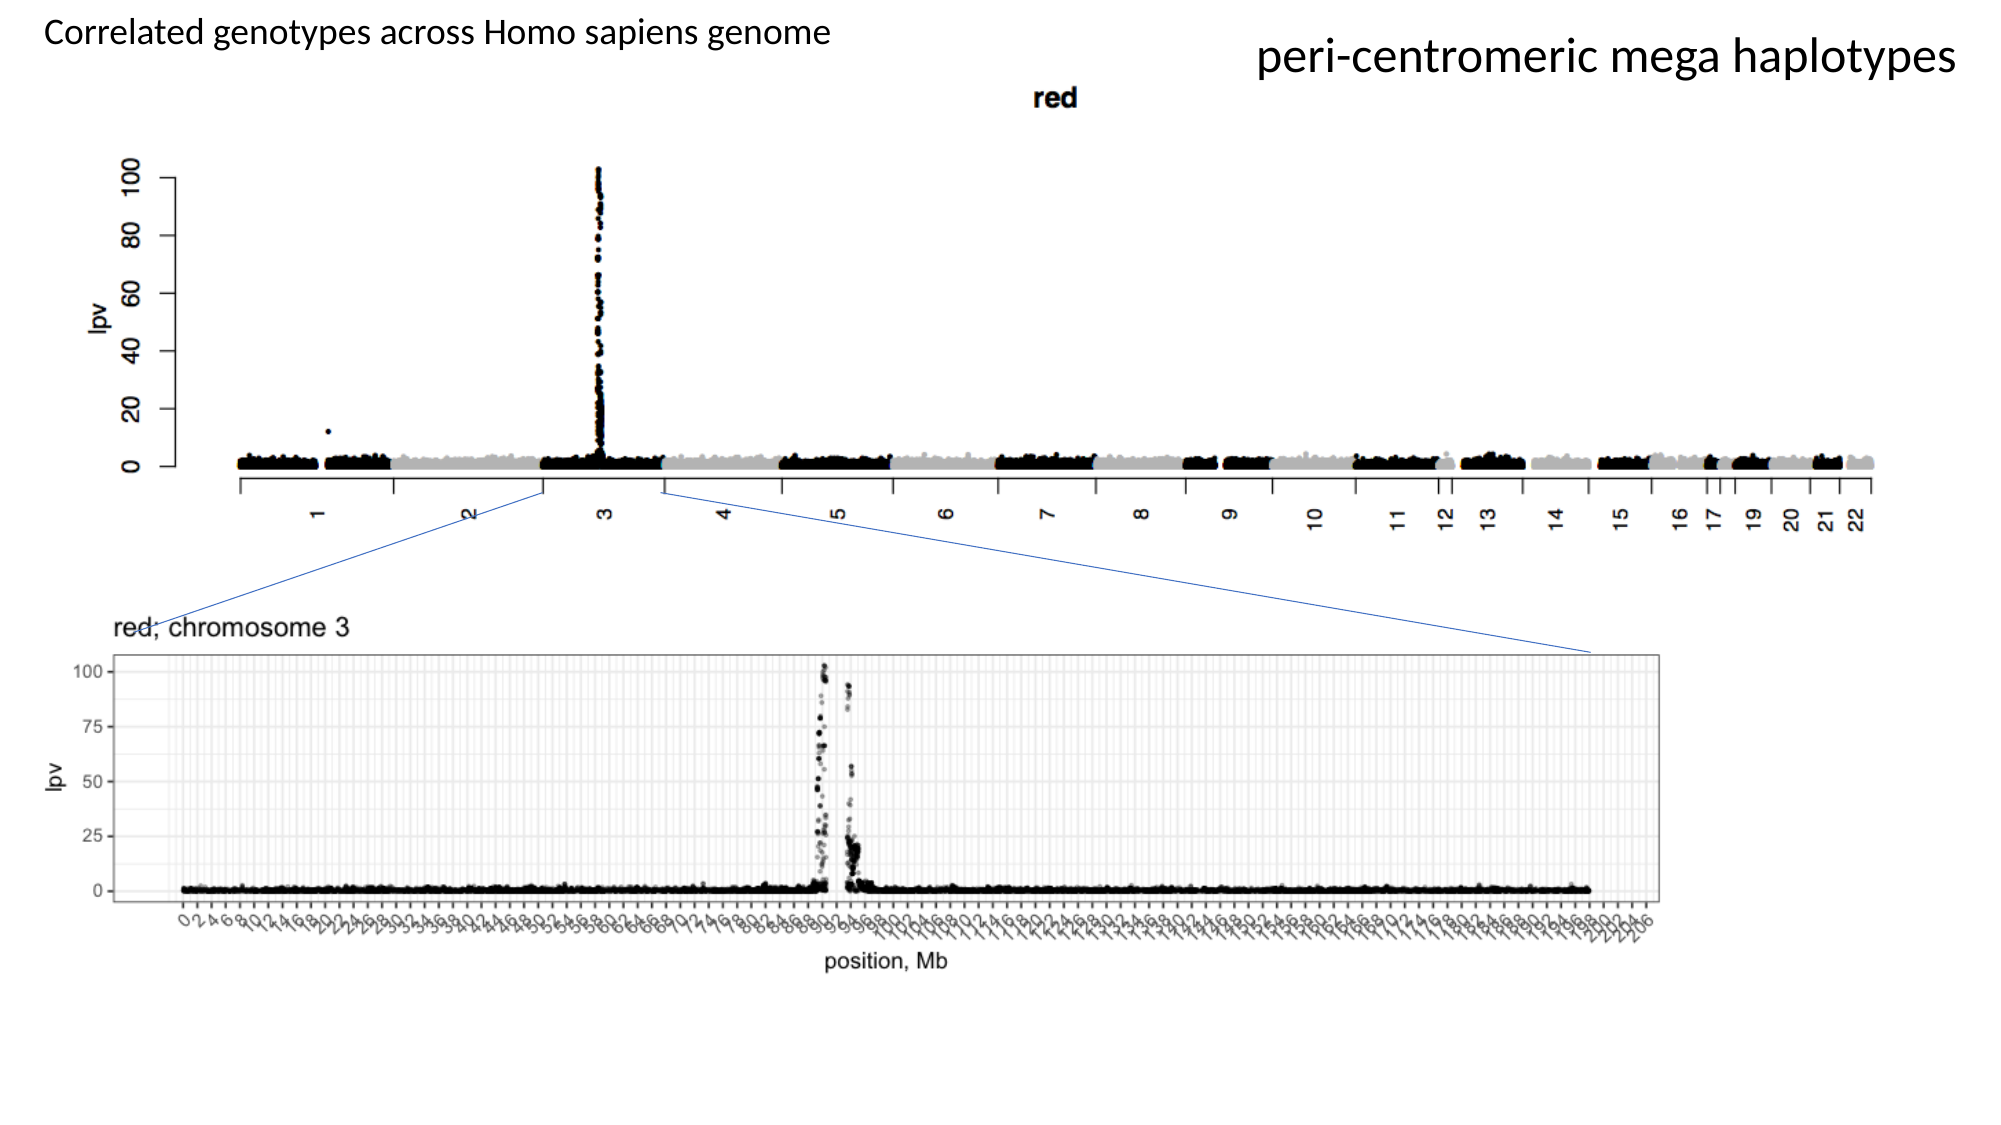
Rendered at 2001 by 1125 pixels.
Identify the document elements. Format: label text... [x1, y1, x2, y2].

text_box peri-centromeric mega haplotypes [1241, 14, 1984, 90]
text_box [660, 492, 1591, 653]
picture [76, 67, 1887, 557]
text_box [133, 492, 543, 633]
text_box Correlated genotypes across Homo sapiens genome [29, 0, 848, 60]
picture [37, 609, 1667, 981]
